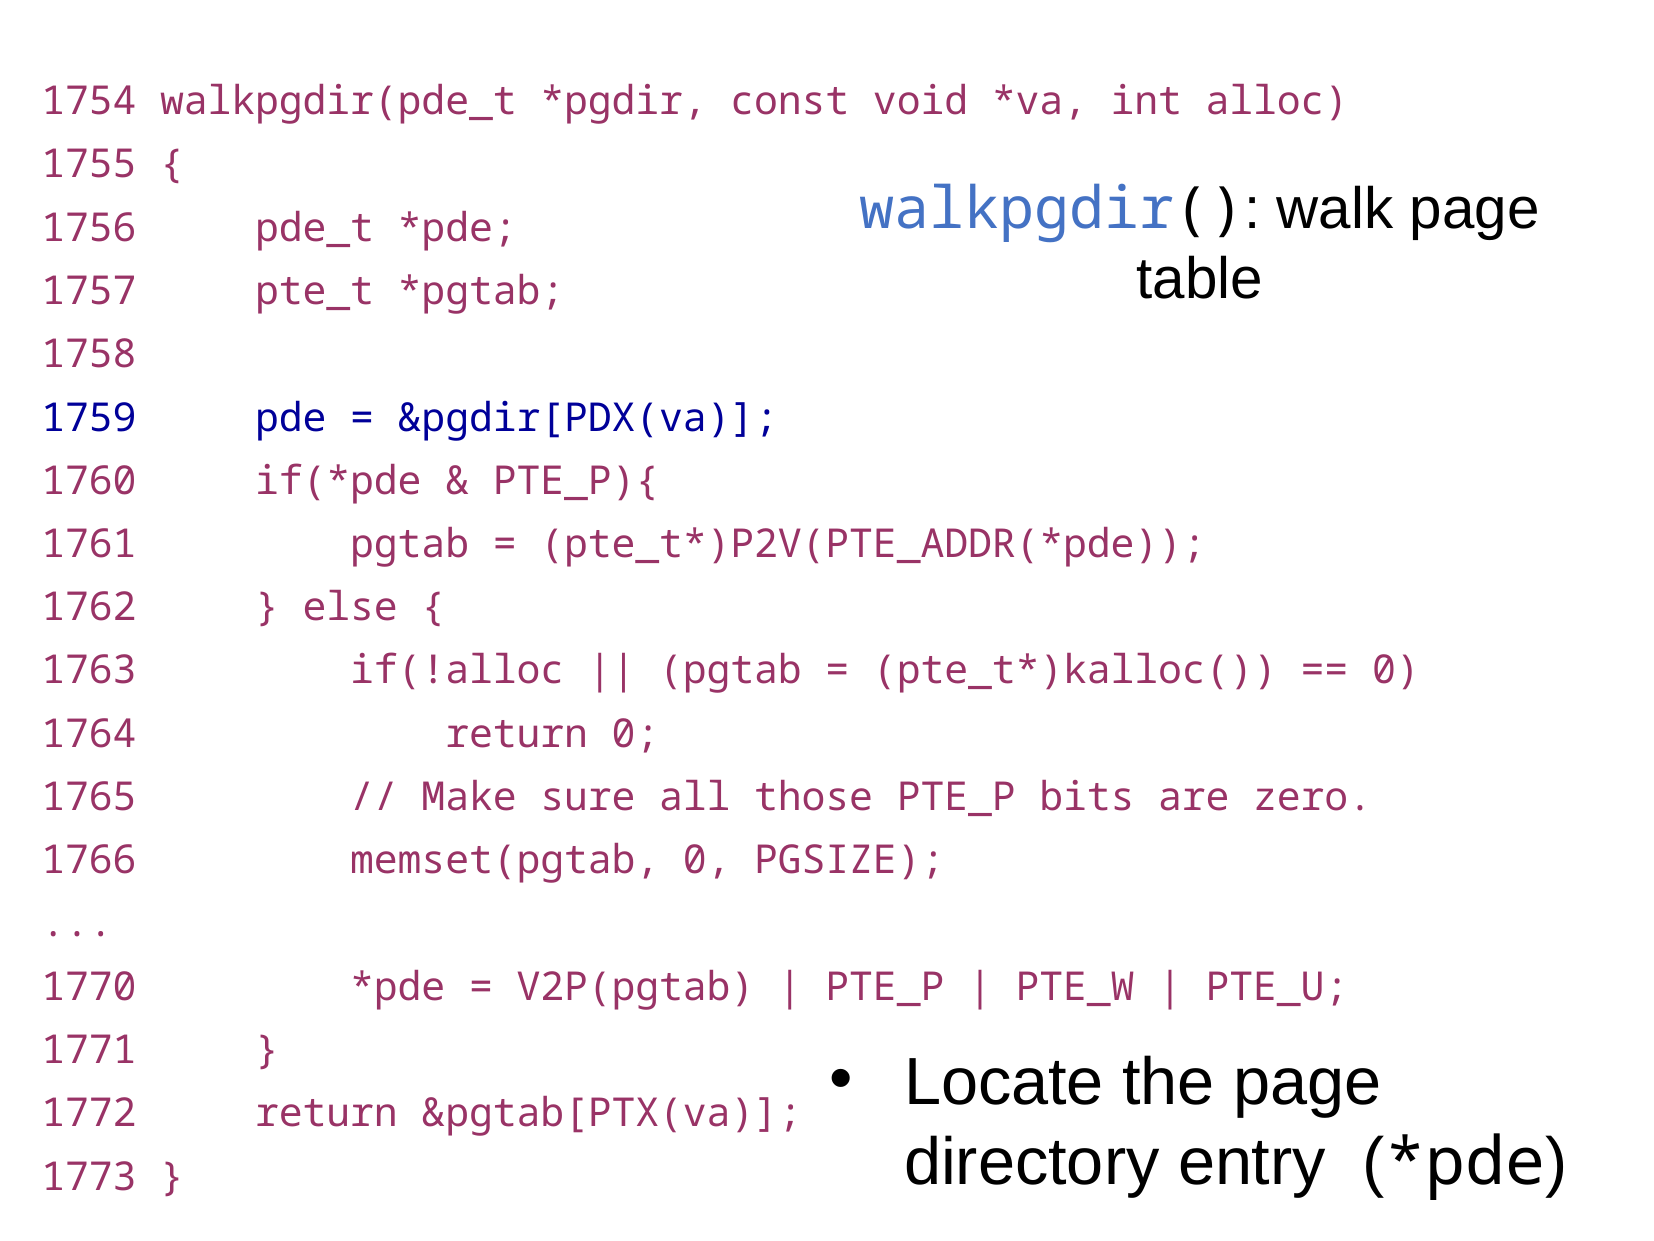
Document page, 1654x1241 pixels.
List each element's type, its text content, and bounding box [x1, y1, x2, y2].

list 1754 walkpgdir(pde_t *pgdir, const void *va, int alloc) 1755 { 1756 pde_t *pde; 1757 pte_t *pgtab; 1758 1759 pde = &pgdir[PDX(va)]; 1760 if(*pde & PTE_P){ 1761 pgtab = (pte_t*)P2V(PTE_ADDR(*pde)); 1762 } else { 1763 if(!alloc || (pgtab = (pte_t*)kalloc()) == 0) 1764 return 0; 1765 // Make sure all those PTE_P bits are zero. 1766 memset(pgtab, 0, PGSIZE); ... 1770 *pde = V2P(pgtab) | PTE_P | PTE_W | PTE_U; 1771 } 1772 return &pgtab[PTX(va)]; 1773 } [41, 75, 1571, 1200]
title walkpgdir(): walk page table [808, 136, 1592, 344]
list Locate the page directory entry (*pde) [829, 1037, 1613, 1200]
